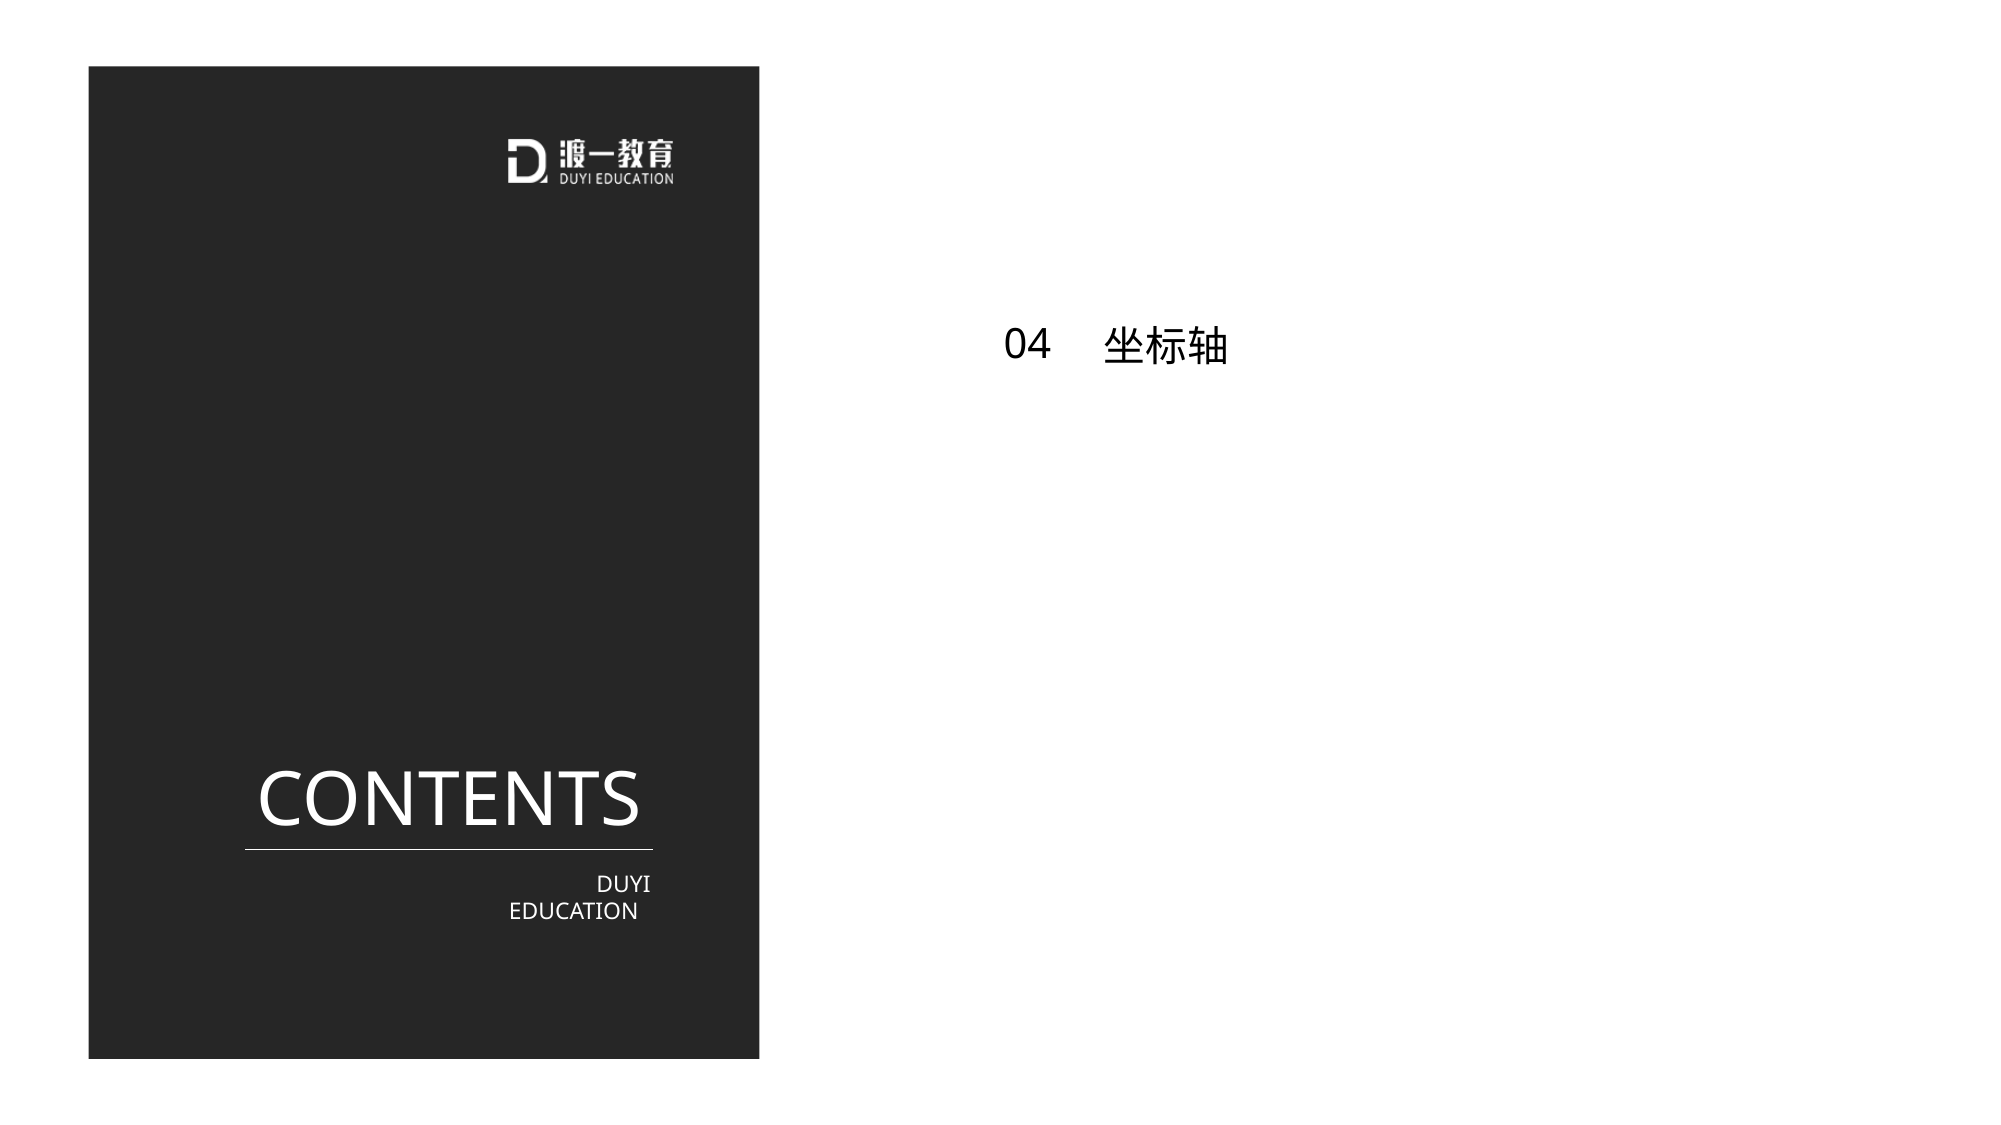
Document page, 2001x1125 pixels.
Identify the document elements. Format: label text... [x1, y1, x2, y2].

title 04 [988, 297, 1074, 393]
subtitle 坐标轴 [1074, 297, 1729, 393]
picture [481, 116, 699, 206]
